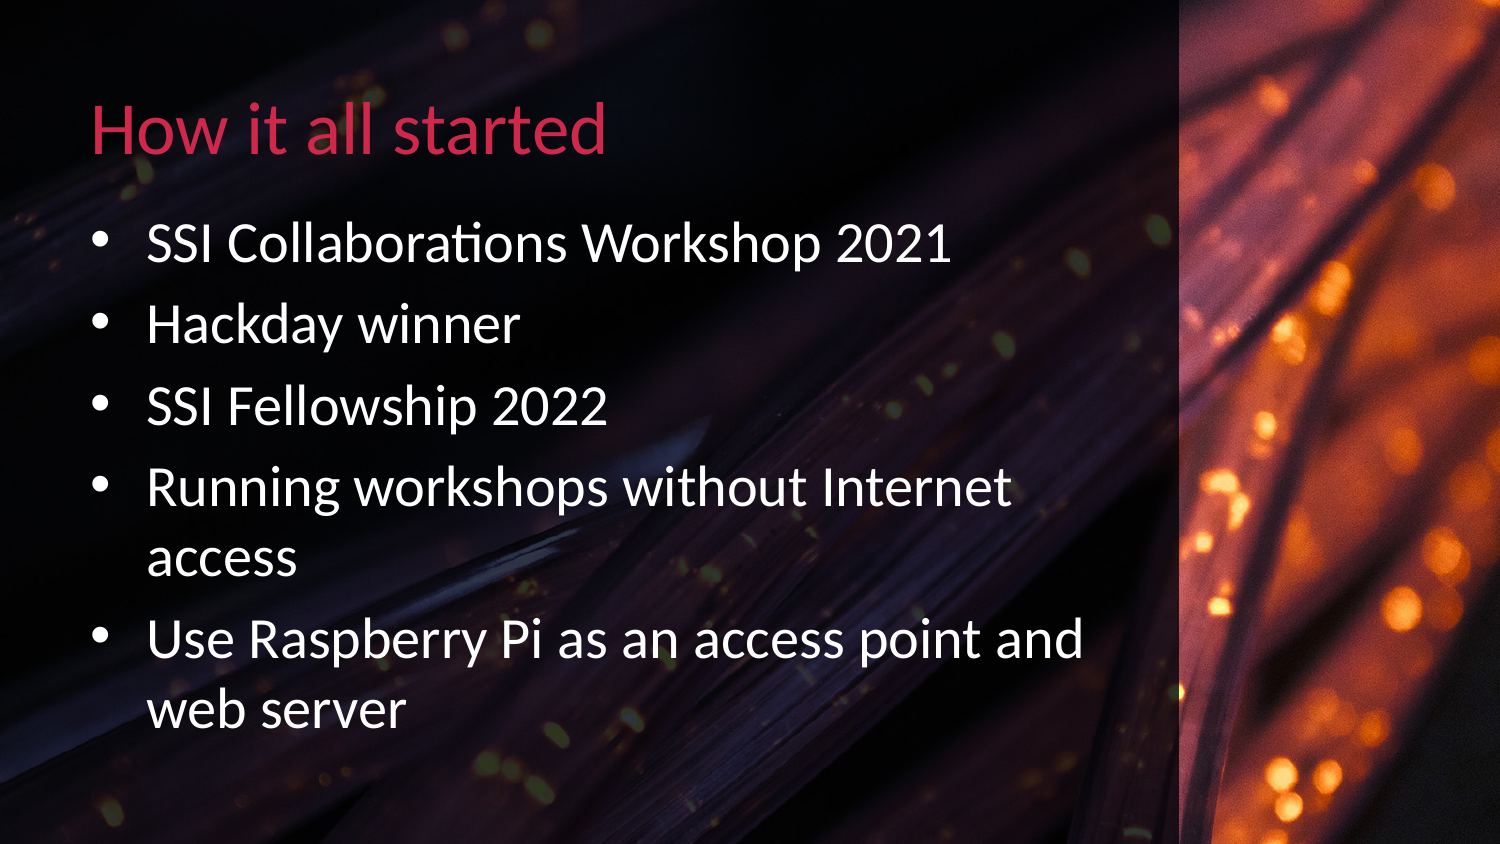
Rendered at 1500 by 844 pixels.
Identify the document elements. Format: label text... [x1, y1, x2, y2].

list SSI Collaborations Workshop 2021 Hackday winner SSI Fellowship 2022 Running workshops without Internet access Use Raspberry Pi as an access point and web server [75, 196, 1126, 784]
picture [0, 0, 1500, 844]
title How it all started [75, 61, 1126, 187]
